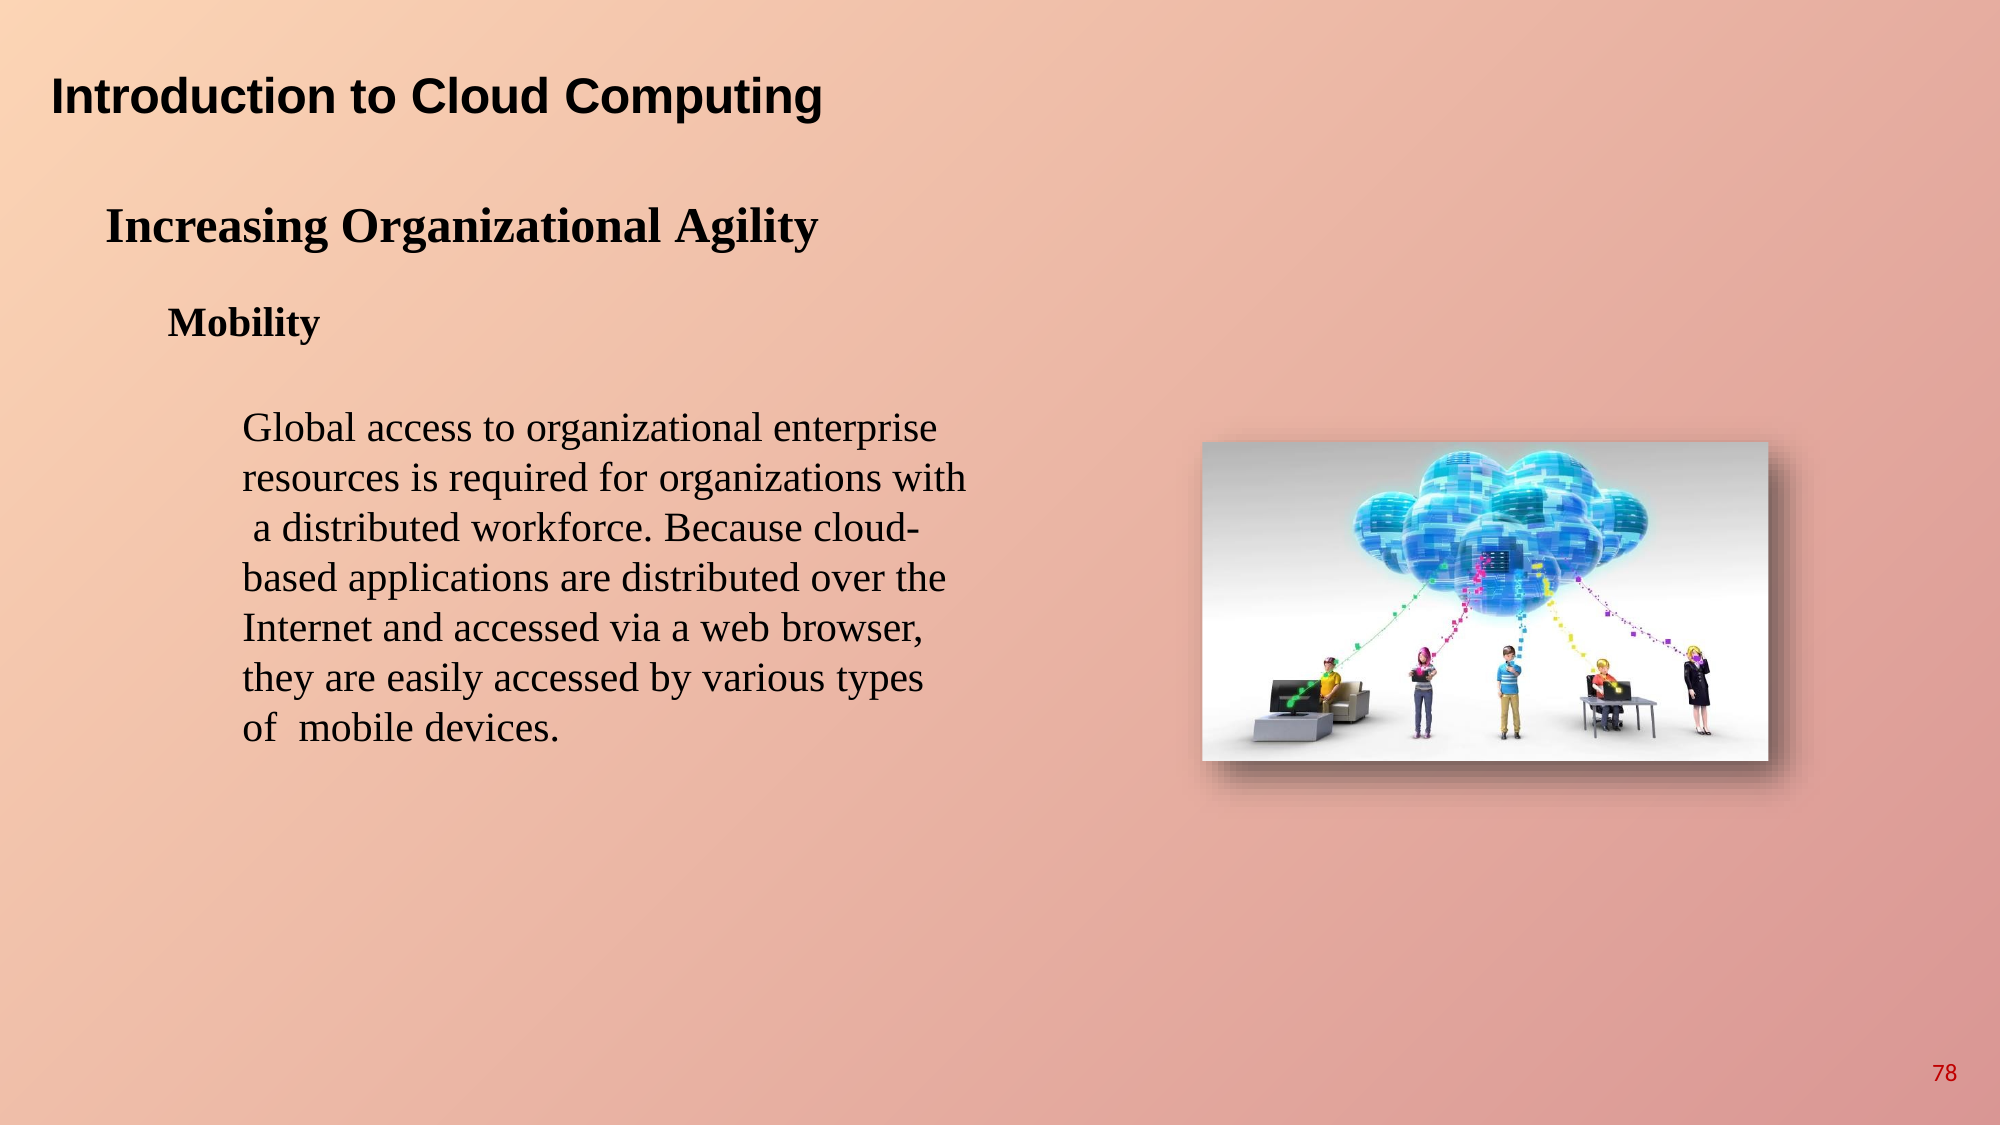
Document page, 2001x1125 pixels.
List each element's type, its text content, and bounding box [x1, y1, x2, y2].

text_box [1170, 410, 1834, 826]
text_box Increasing Organizational Agility Mobility Global access to organizational enterprise resources is required for organizations with a distributed workforce. Because cloud- based applications are distributed over the Internet and accessed via a web browser, they are easily accessed by various types of mobile devices. [103, 190, 969, 750]
slide_number 78 [1925, 1060, 1964, 1125]
title Introduction to Cloud Computing [48, 61, 825, 251]
